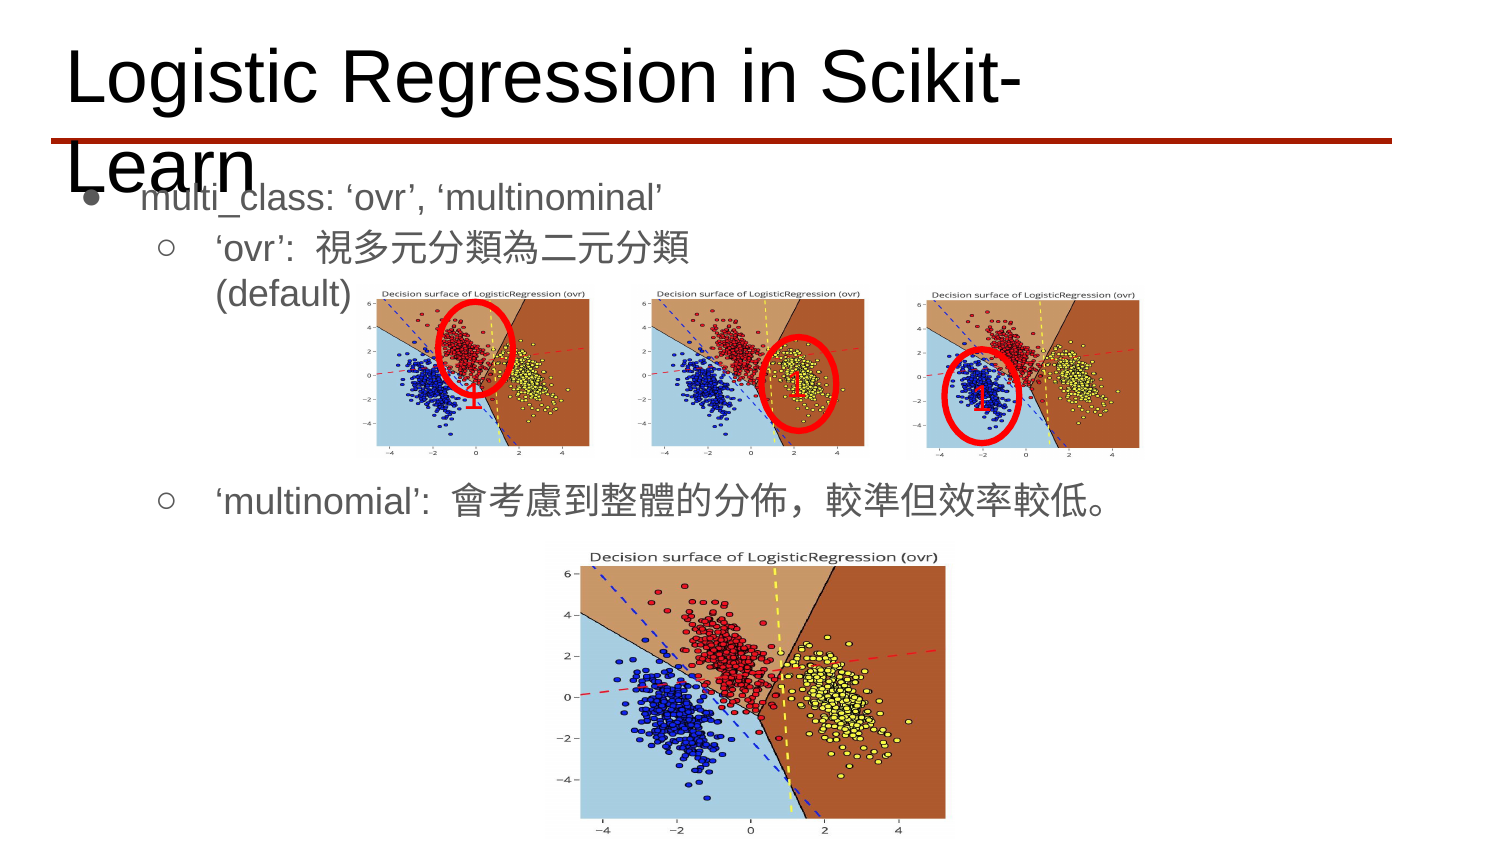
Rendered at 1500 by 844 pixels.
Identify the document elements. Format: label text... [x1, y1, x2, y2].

text_box [545, 540, 955, 839]
text_box 1 [784, 357, 810, 407]
text_box multi_class: ‘ovr’, ‘multinominal’ ‘ovr’: 視多元分類為二元分類 (default) 1 [77, 163, 830, 372]
title Logistic Regression in Scikit-Learn [63, 25, 1217, 120]
text_box [761, 337, 837, 431]
text_box ‘multinomial’: 會考慮到整體的分佈，較準但效率較低。 [152, 475, 1145, 525]
text_box 1 [969, 371, 995, 421]
text_box [944, 349, 1020, 444]
text_box [906, 285, 1145, 460]
text_box [442, 372, 508, 396]
text_box [631, 284, 870, 459]
text_box [356, 372, 595, 459]
